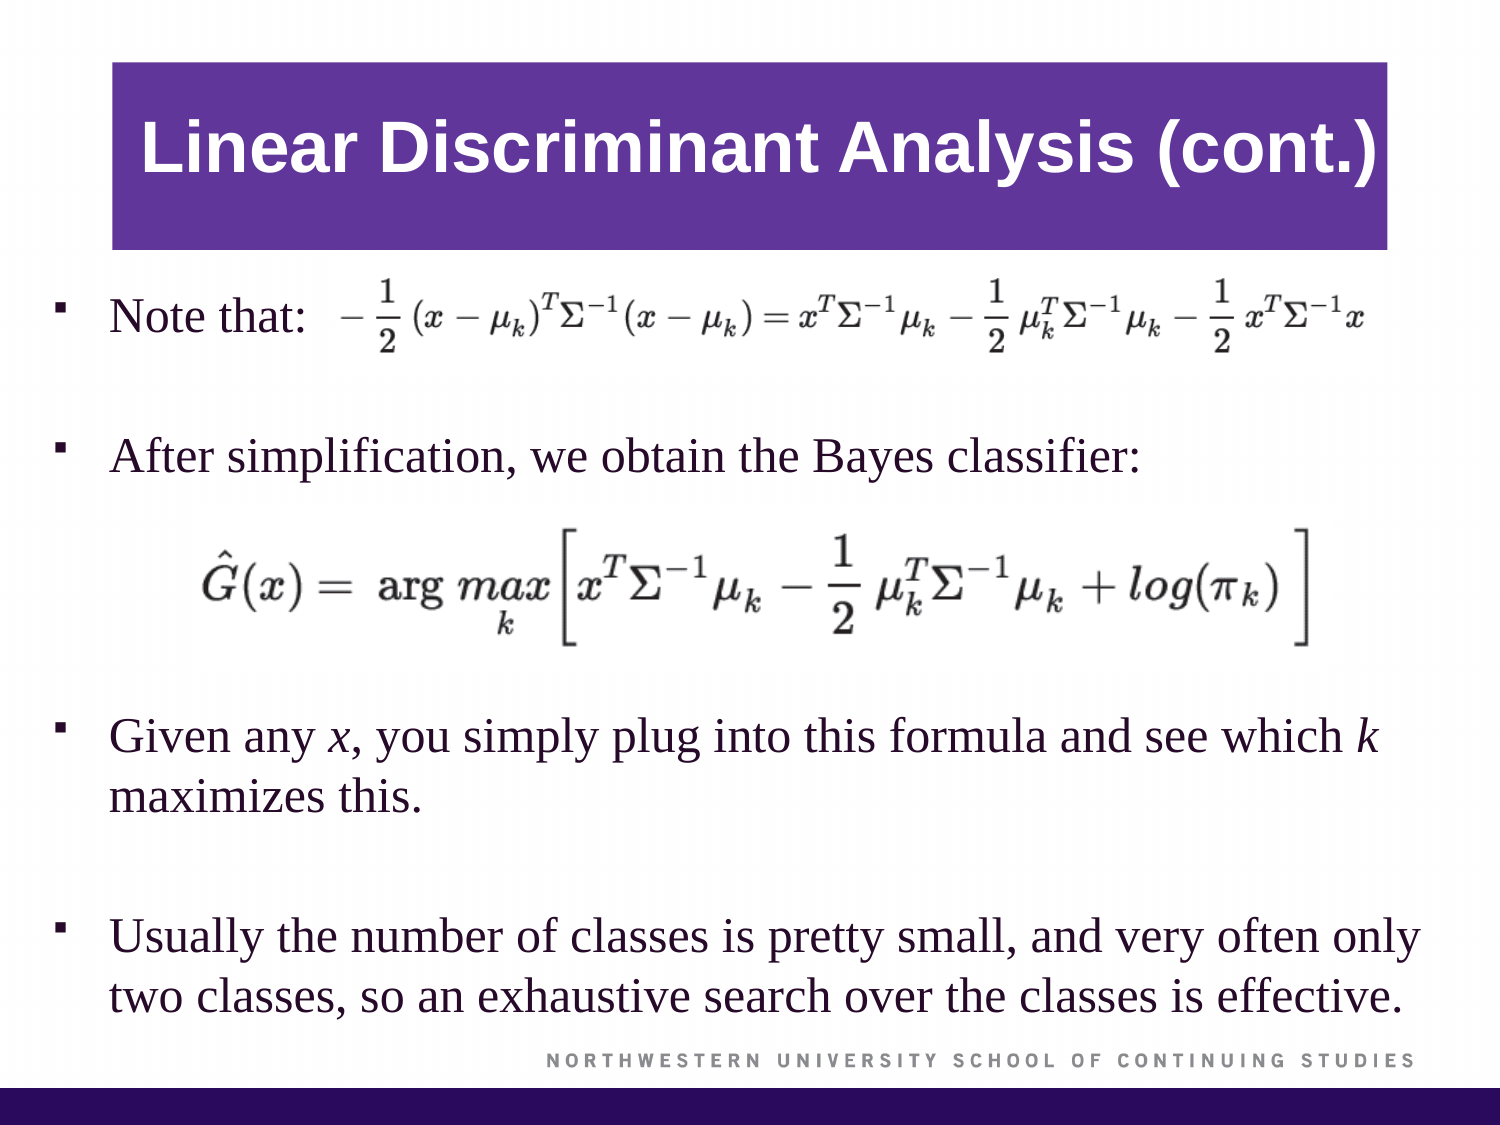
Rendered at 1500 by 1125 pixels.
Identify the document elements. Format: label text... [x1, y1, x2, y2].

picture [0, 0, 1500, 1125]
list Note that: After simplification, we obtain the Bayes classifier: Given any x, you simply plug into this formula and see which k maximizes this. Usually the number of classes is pretty small, and very often only two classes, so an exhaustive search over the classes is effective. [37, 275, 1475, 950]
title Linear Discriminant Analysis (cont.) [125, 50, 1400, 238]
